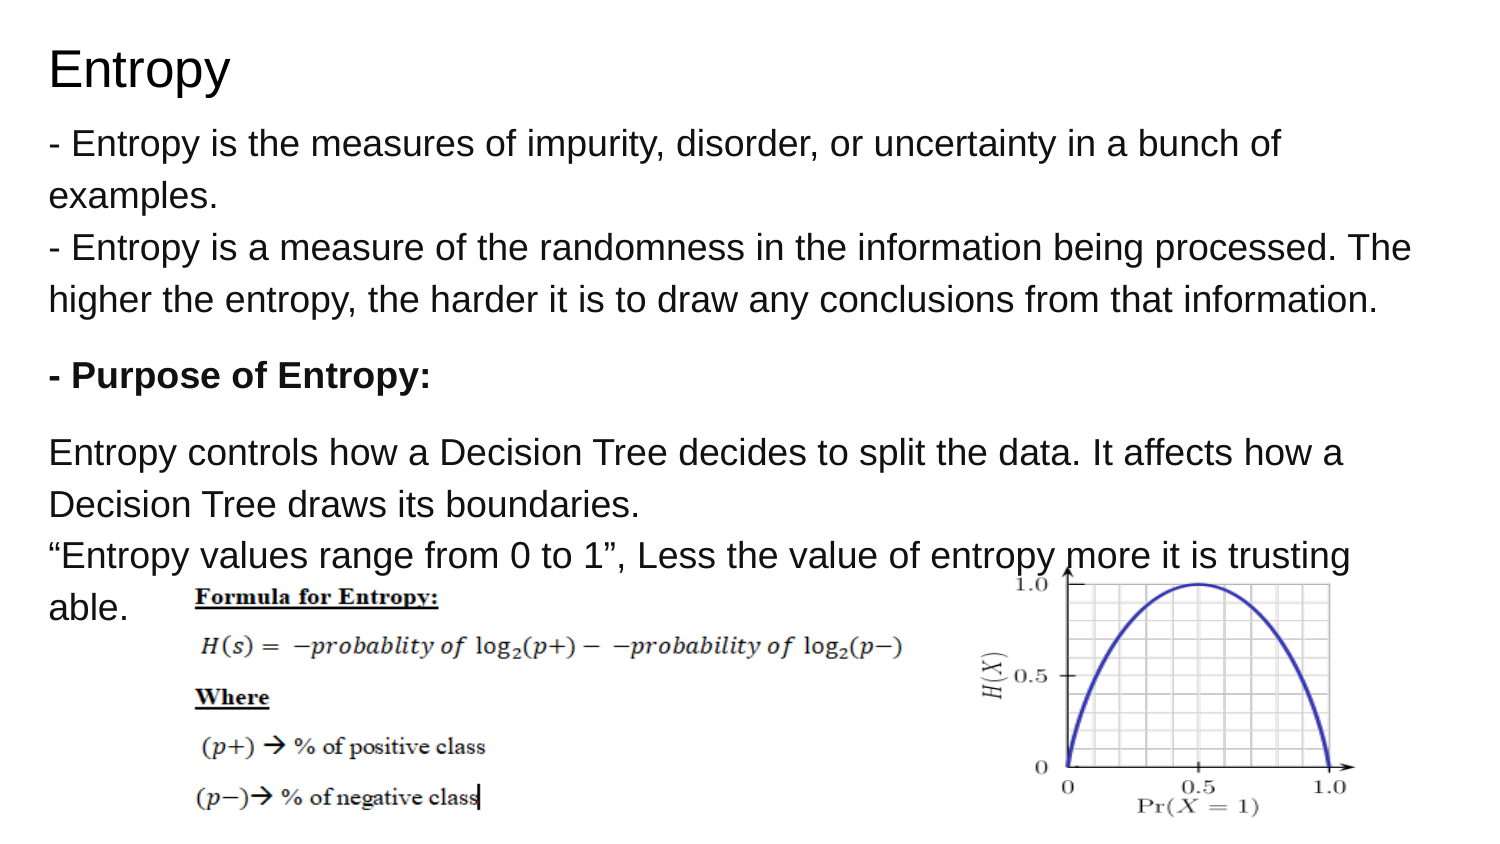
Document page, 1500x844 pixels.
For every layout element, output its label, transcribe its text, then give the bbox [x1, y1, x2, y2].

list - Entropy is the measures of impurity, disorder, or uncertainty in a bunch of examples. - Entropy is a measure of the randomness in the information being processed. The higher the entropy, the harder it is to draw any conclusions from that information. - Purpose of Entropy: Entropy controls how a Decision Tree decides to split the data. It affects how a Decision Tree draws its boundaries. “Entropy values range from 0 to 1”, Less the value of entropy more it is trusting able. [33, 97, 1431, 707]
picture [134, 581, 924, 844]
picture [975, 562, 1365, 825]
title Entropy [33, 19, 1431, 97]
